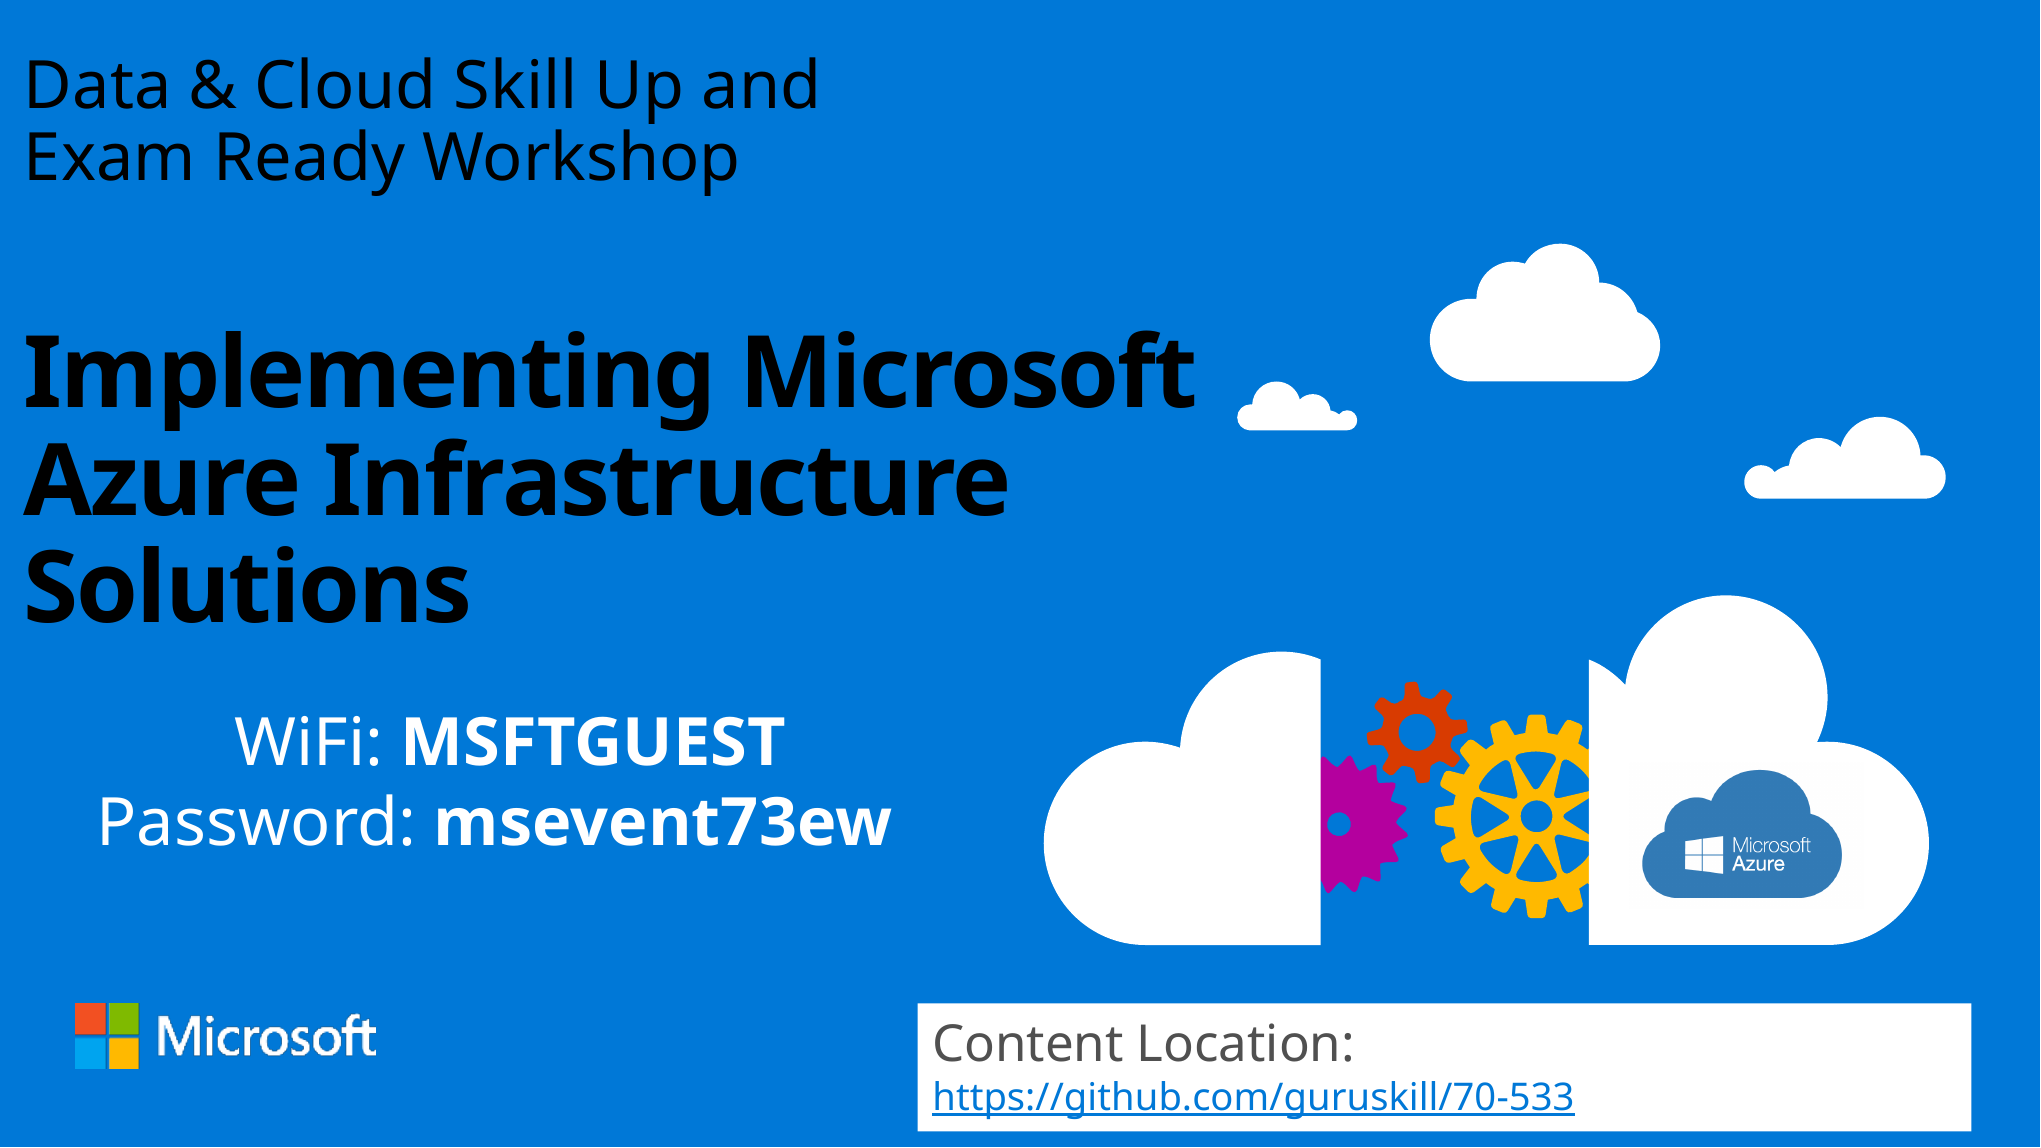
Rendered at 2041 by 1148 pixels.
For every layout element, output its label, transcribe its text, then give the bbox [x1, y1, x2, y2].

picture [75, 1003, 376, 1069]
title Implementing Microsoft Azure Infrastructure Solutions [0, 305, 1248, 606]
list Data & Cloud Skill Up and Exam Ready Workshop [0, 33, 901, 220]
text_box Content Location: https://github.com/guruskill/70-533 [917, 1003, 1972, 1132]
text_box WiFi: MSFTGUEST Password: msevent73ew [81, 691, 1344, 867]
picture [1629, 762, 1864, 910]
